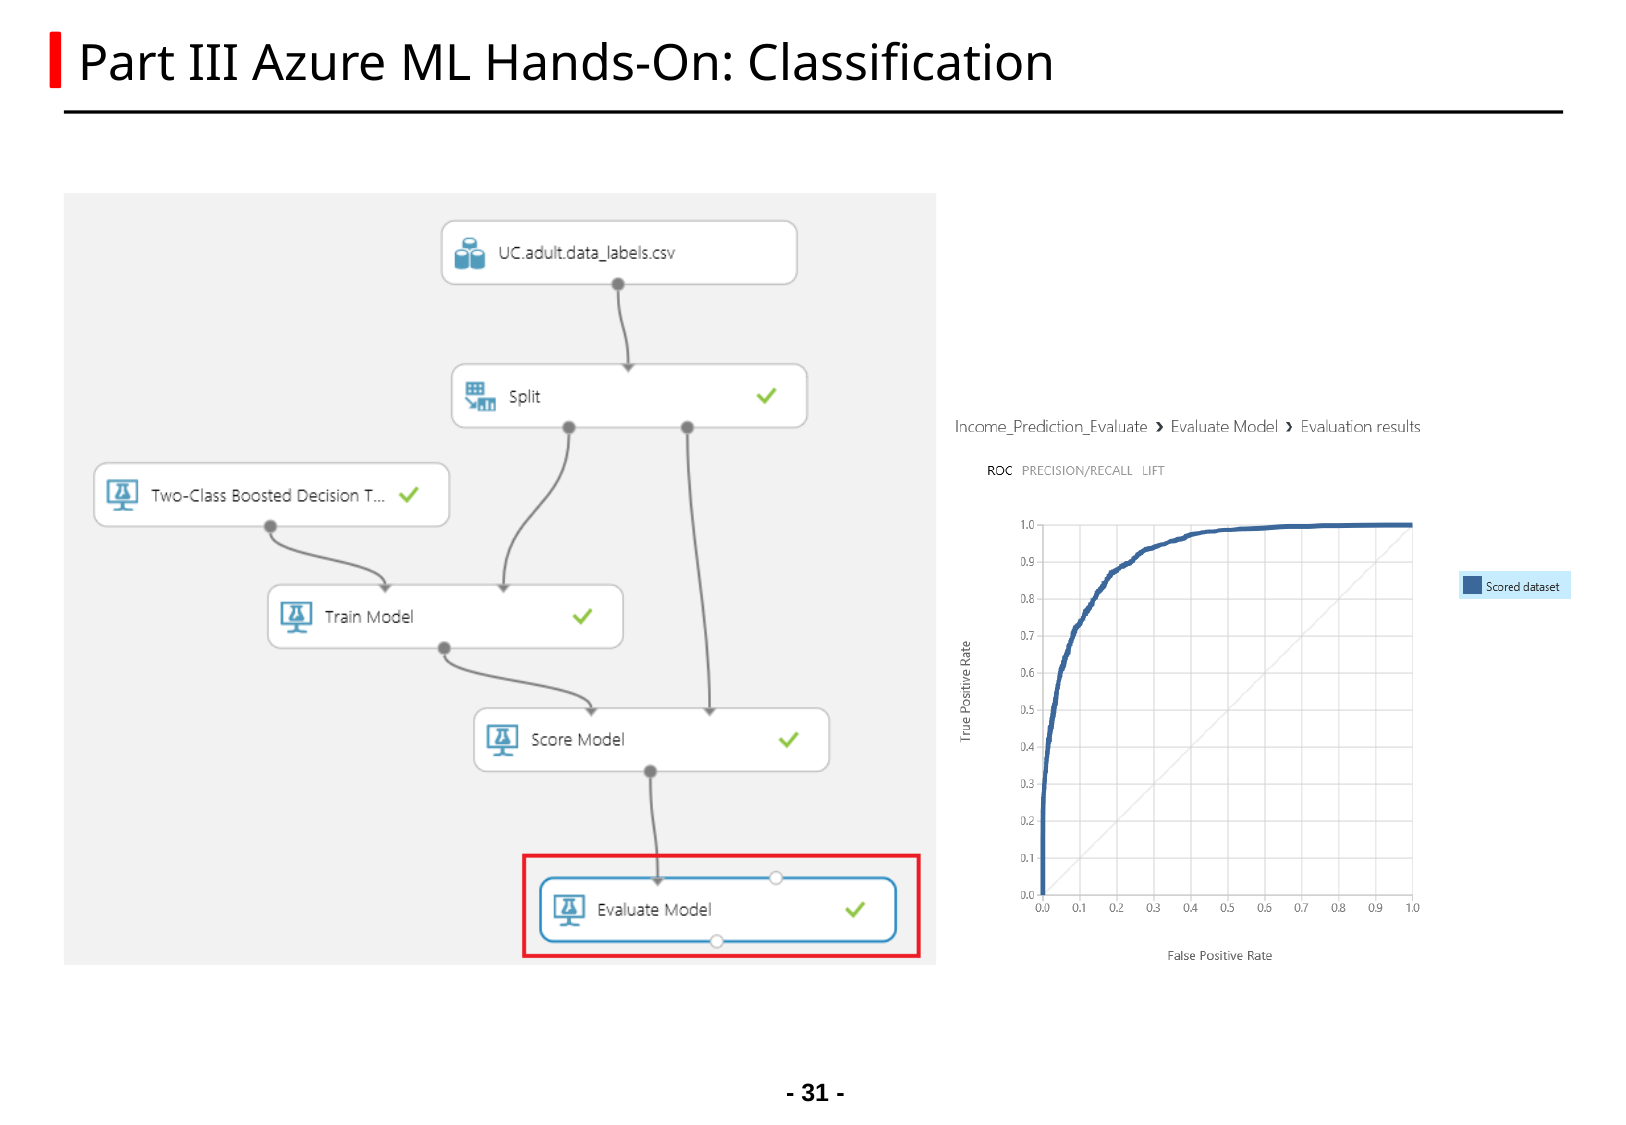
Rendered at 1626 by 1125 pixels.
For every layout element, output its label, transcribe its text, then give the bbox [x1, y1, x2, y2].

picture [948, 407, 1572, 965]
picture [63, 193, 937, 965]
title Part III Azure ML Hands-On: Classification [63, 12, 1310, 98]
slide_number - 30 - [577, 1078, 1054, 1105]
